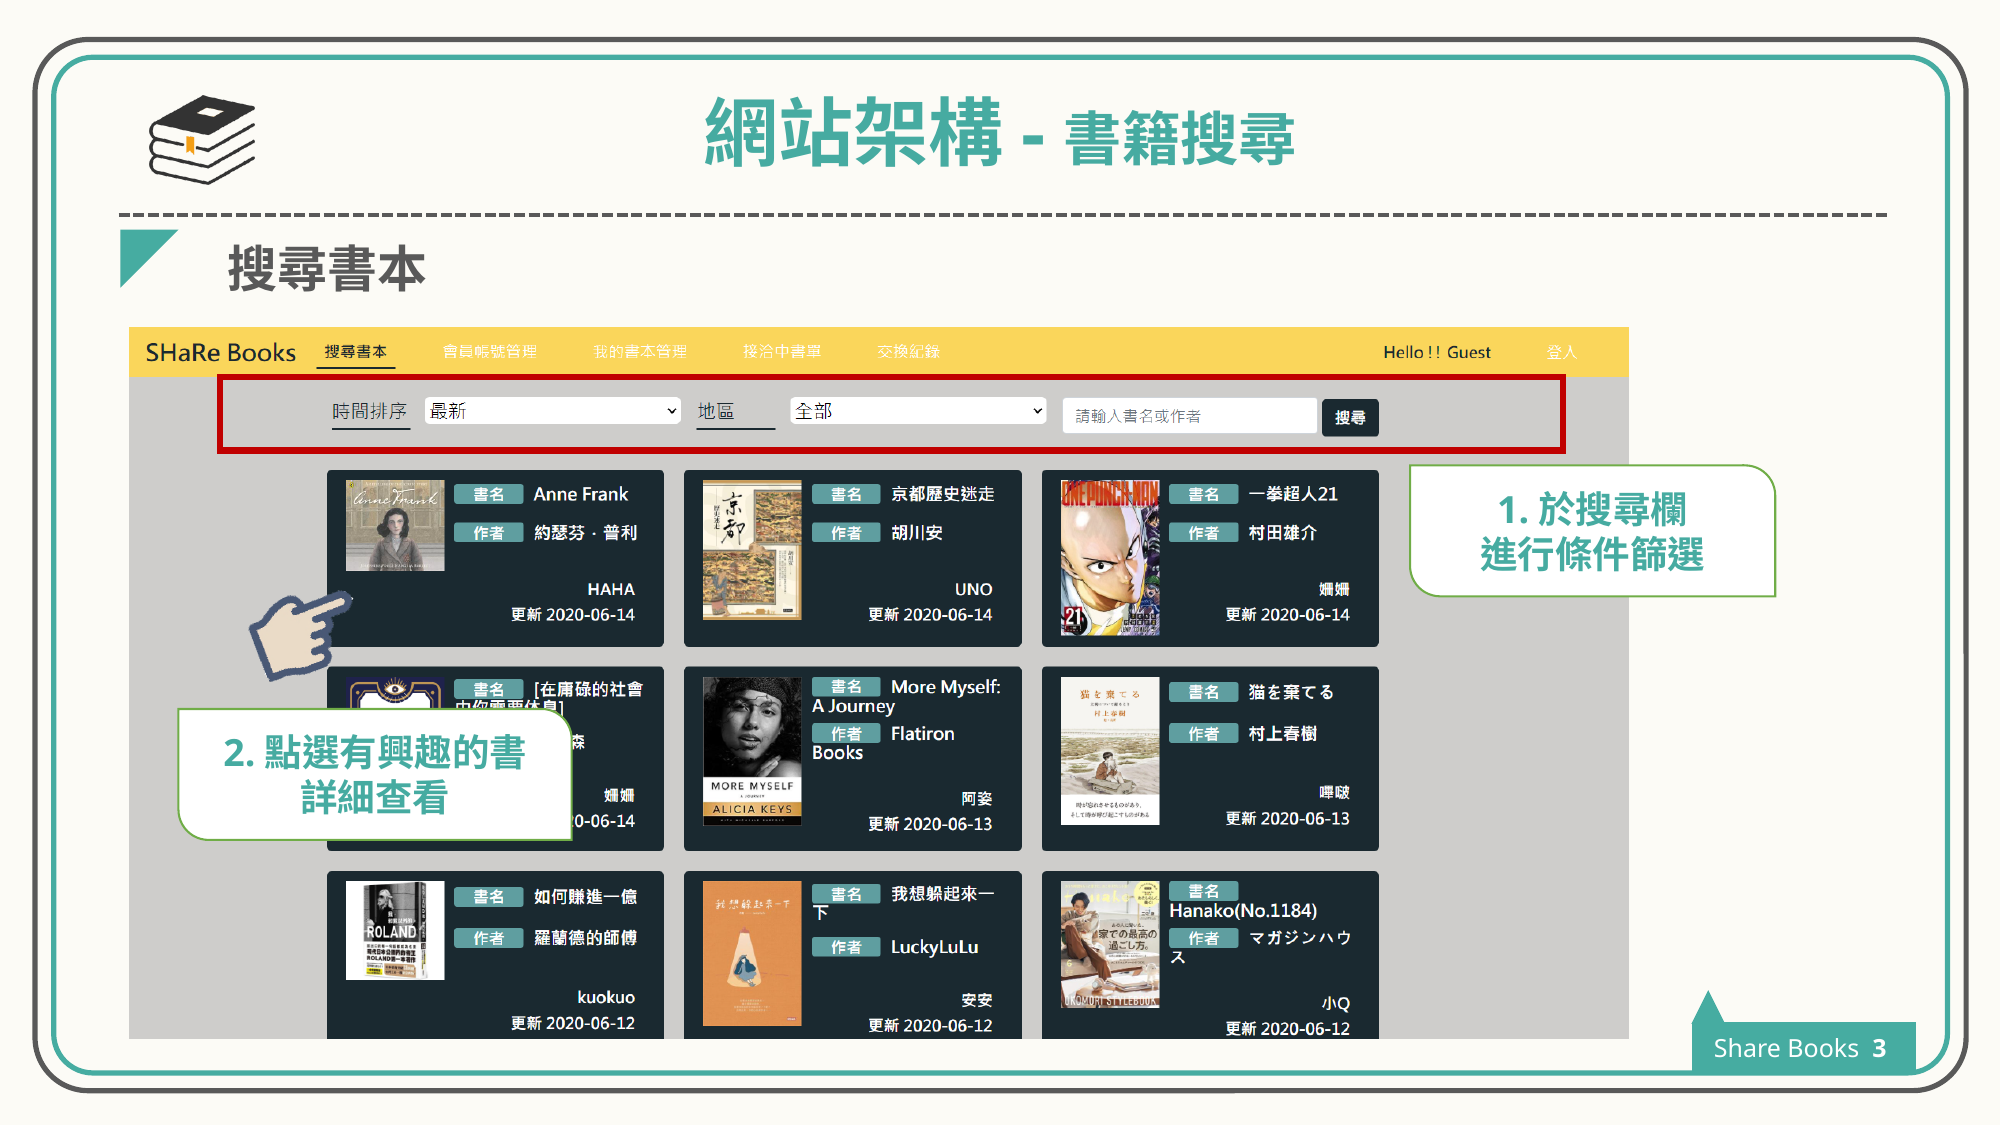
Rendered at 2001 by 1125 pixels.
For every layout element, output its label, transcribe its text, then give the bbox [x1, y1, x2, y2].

text_box 1.於搜尋欄 進行條件篩選 [1629, 464, 1777, 598]
text_box 搜尋書本 [120, 229, 535, 305]
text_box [1691, 990, 1916, 1074]
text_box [120, 229, 179, 295]
picture [149, 95, 255, 185]
text_box 網站架構-書籍搜尋 [689, 78, 1312, 184]
picture [129, 327, 1629, 1039]
text_box [33, 38, 1968, 1092]
